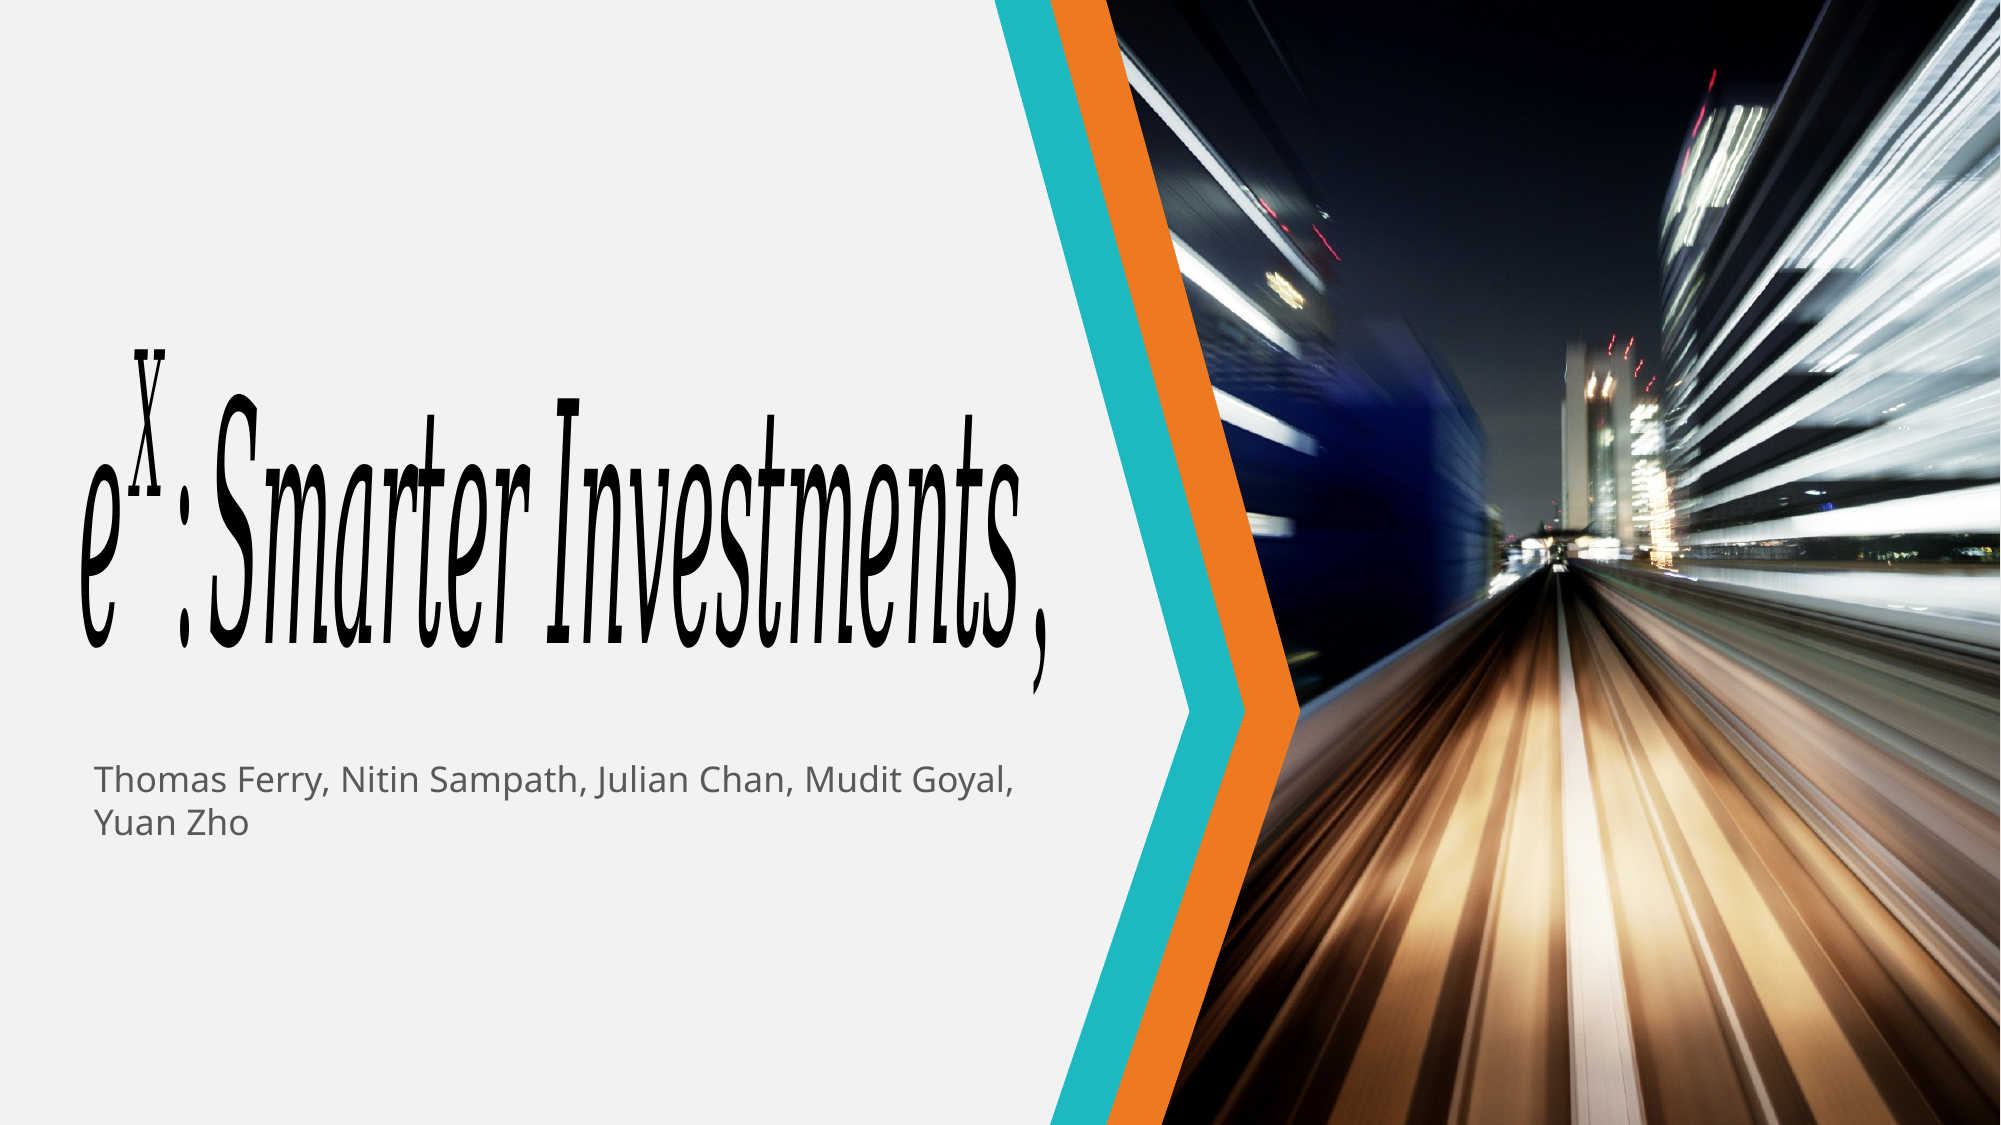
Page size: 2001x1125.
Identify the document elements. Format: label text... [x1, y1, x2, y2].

picture [1106, 0, 2000, 1125]
subtitle Thomas Ferry, Nitin Sampath, Julian Chan, Mudit Goyal, Yuan Zho [78, 750, 1053, 1013]
